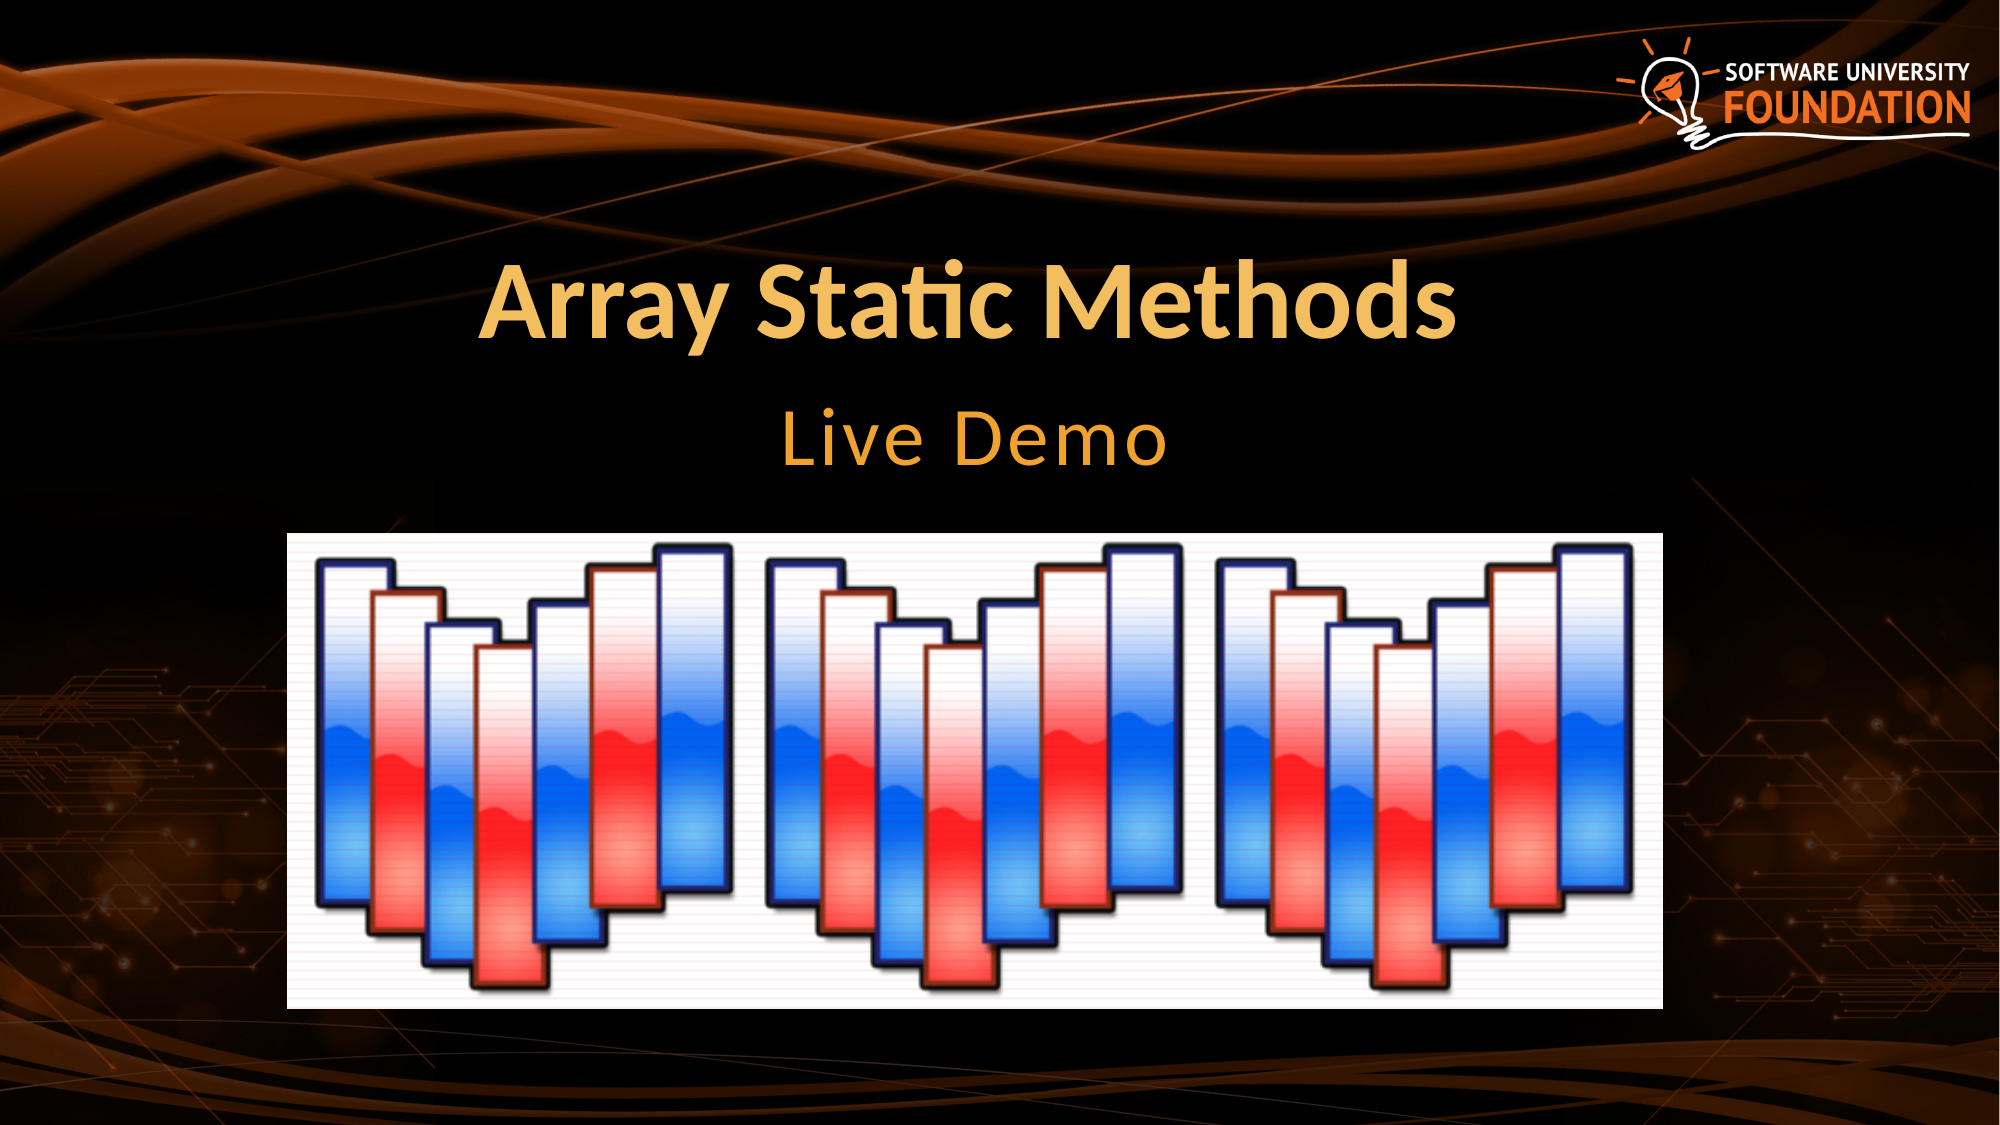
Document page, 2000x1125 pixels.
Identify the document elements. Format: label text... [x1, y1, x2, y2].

subtitle Live Demo [299, 371, 1650, 489]
picture [0, 0, 2000, 1125]
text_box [287, 533, 1663, 1009]
title Array Static Methods [336, 212, 1601, 367]
